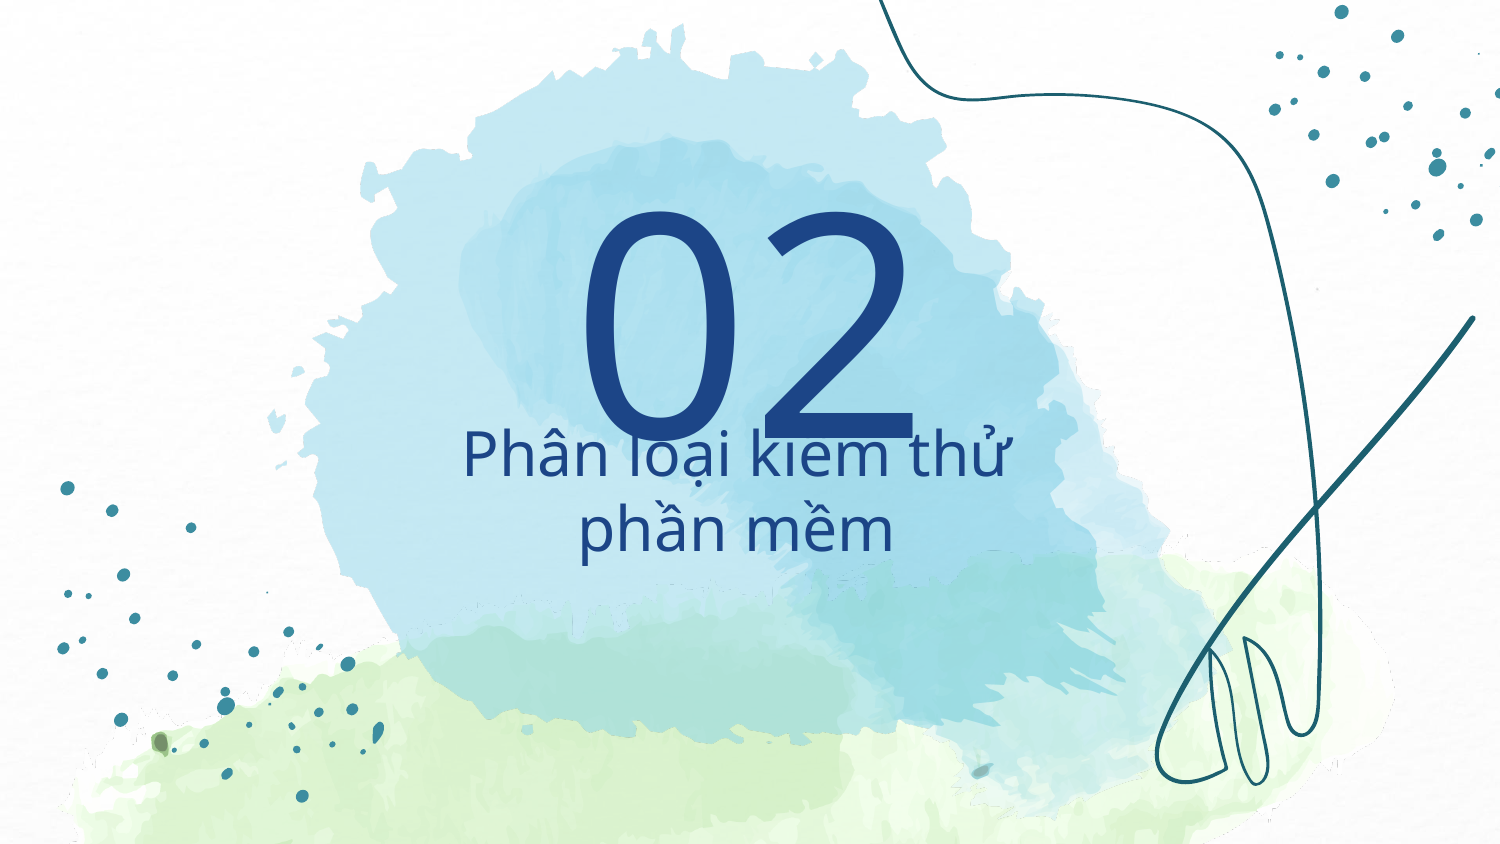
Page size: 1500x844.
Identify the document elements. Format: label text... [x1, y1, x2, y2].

picture [1211, 516, 1318, 783]
title 02 [434, 166, 1066, 421]
picture [0, 0, 1500, 844]
title Phân loại kiểm thử phần mềm [386, 421, 1088, 556]
picture [1159, 653, 1224, 780]
